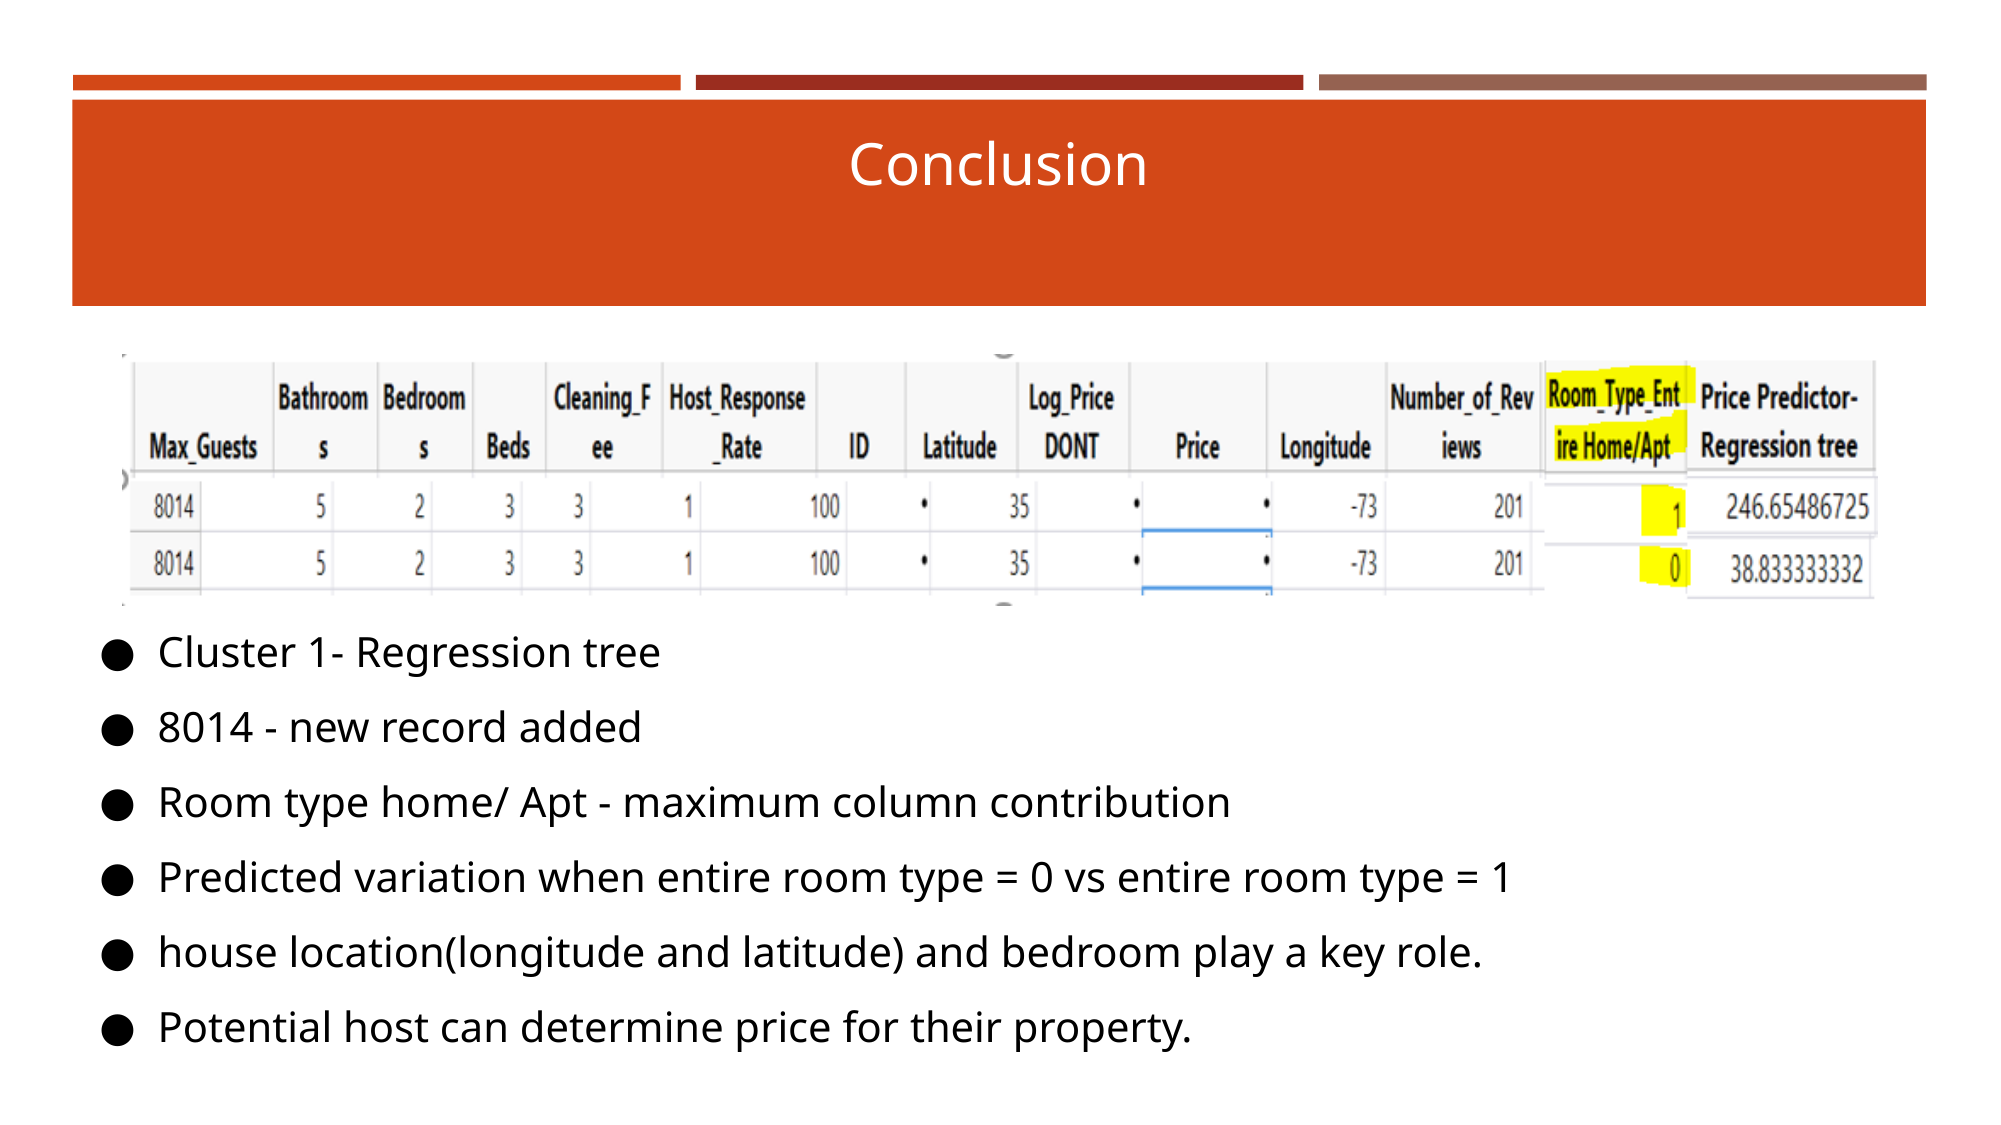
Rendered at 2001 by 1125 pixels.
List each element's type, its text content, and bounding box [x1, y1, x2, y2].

text_box Cluster 1- Regression tree 8014 - new record added Room type home/ Apt - maximum column contribution Predicted variation when entire room type = 0 vs entire room type = 1 house location(longitude and latitude) and bedroom play a key role. Potential host can determine price for their property. [67, 585, 1877, 1112]
title Conclusion [94, 119, 1904, 282]
picture [122, 353, 1878, 606]
